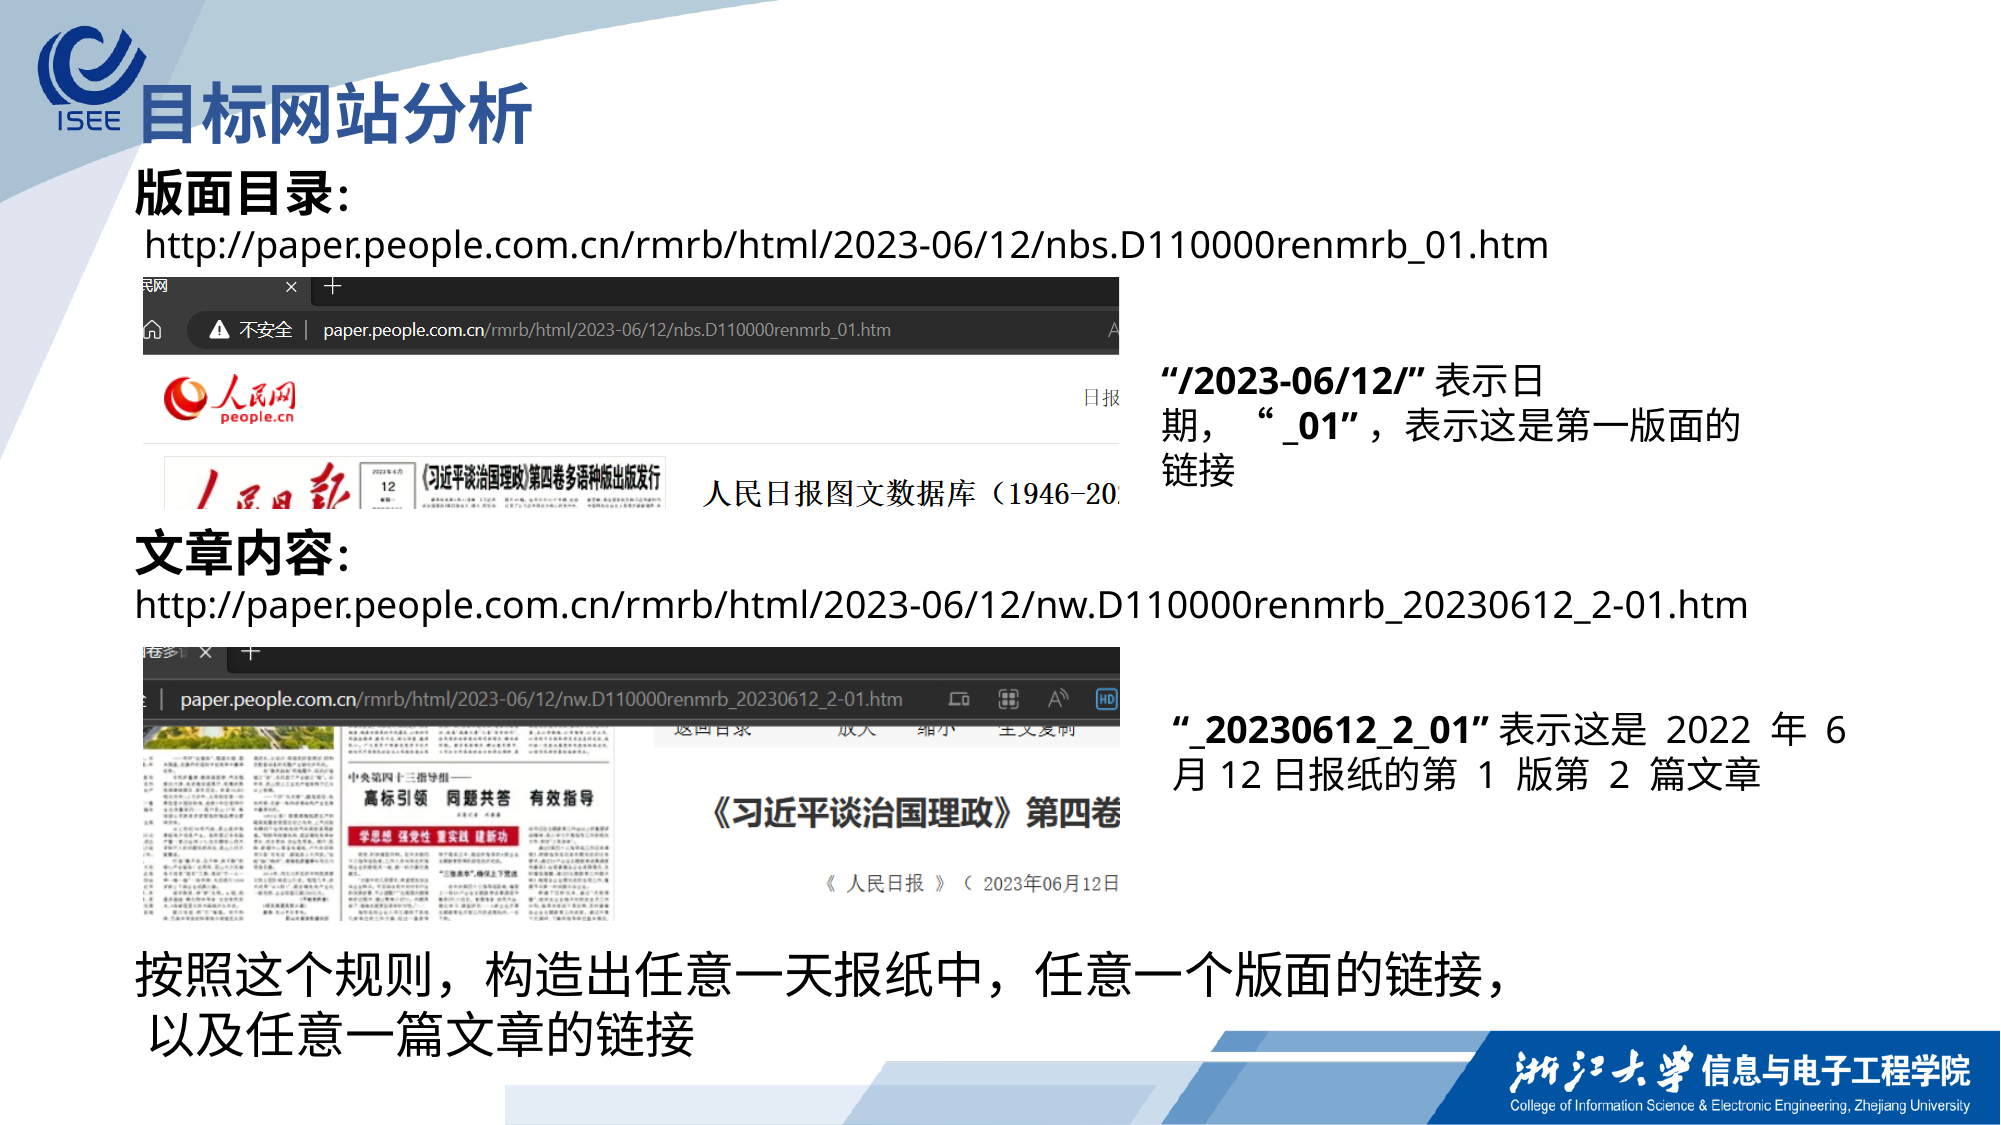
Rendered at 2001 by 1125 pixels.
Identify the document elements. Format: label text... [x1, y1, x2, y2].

text_box 版面目录： http://paper.people.com.cn/rmrb/html/2023-06/12/nbs.D110000renmrb_01.htm [119, 153, 1875, 274]
text_box 按照这个规则，构造出任意一天报纸中，任意一个版面的链接， 以及任意一篇文章的链接 [119, 935, 1546, 1071]
picture [143, 647, 1120, 921]
text_box “/2023-06/12/”表示日期，“_01”，表示这是第一版面的链接 [1146, 349, 1781, 500]
text_box “_20230612_2_01”表示这是 2022 年 6月12日报纸的第 1 版第 2 篇文章 [1158, 699, 1875, 804]
picture [0, 0, 1212, 540]
picture [505, 1030, 2000, 1125]
text_box 目标网站分析 [119, 64, 1484, 153]
text_box 文章内容： http://paper.people.com.cn/rmrb/html/2023-06/12/nw.D110000renmrb_20230612_2-01.htm [119, 513, 1841, 634]
